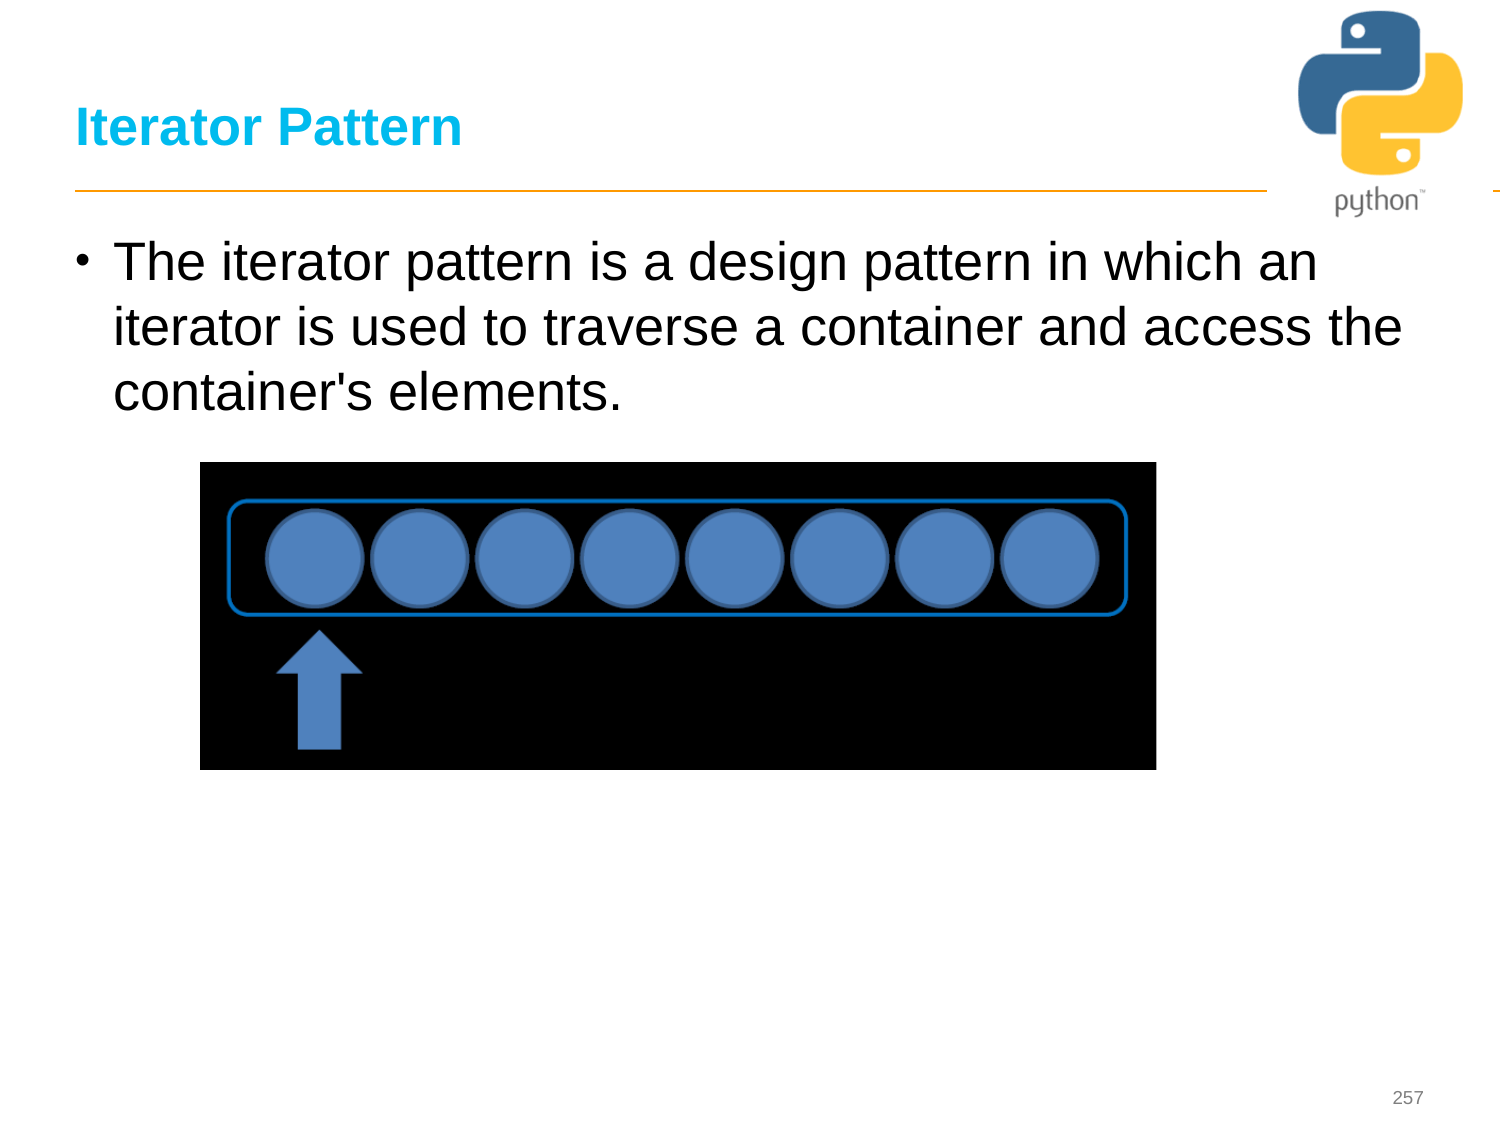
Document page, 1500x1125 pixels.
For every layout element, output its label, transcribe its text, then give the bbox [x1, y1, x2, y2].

picture [1267, 5, 1493, 222]
picture [199, 462, 1157, 770]
list The iterator pattern is a design pattern in which an iterator is used to traverse a container and access the container's elements. [75, 226, 1425, 463]
title Iterator Pattern [75, 27, 1422, 157]
